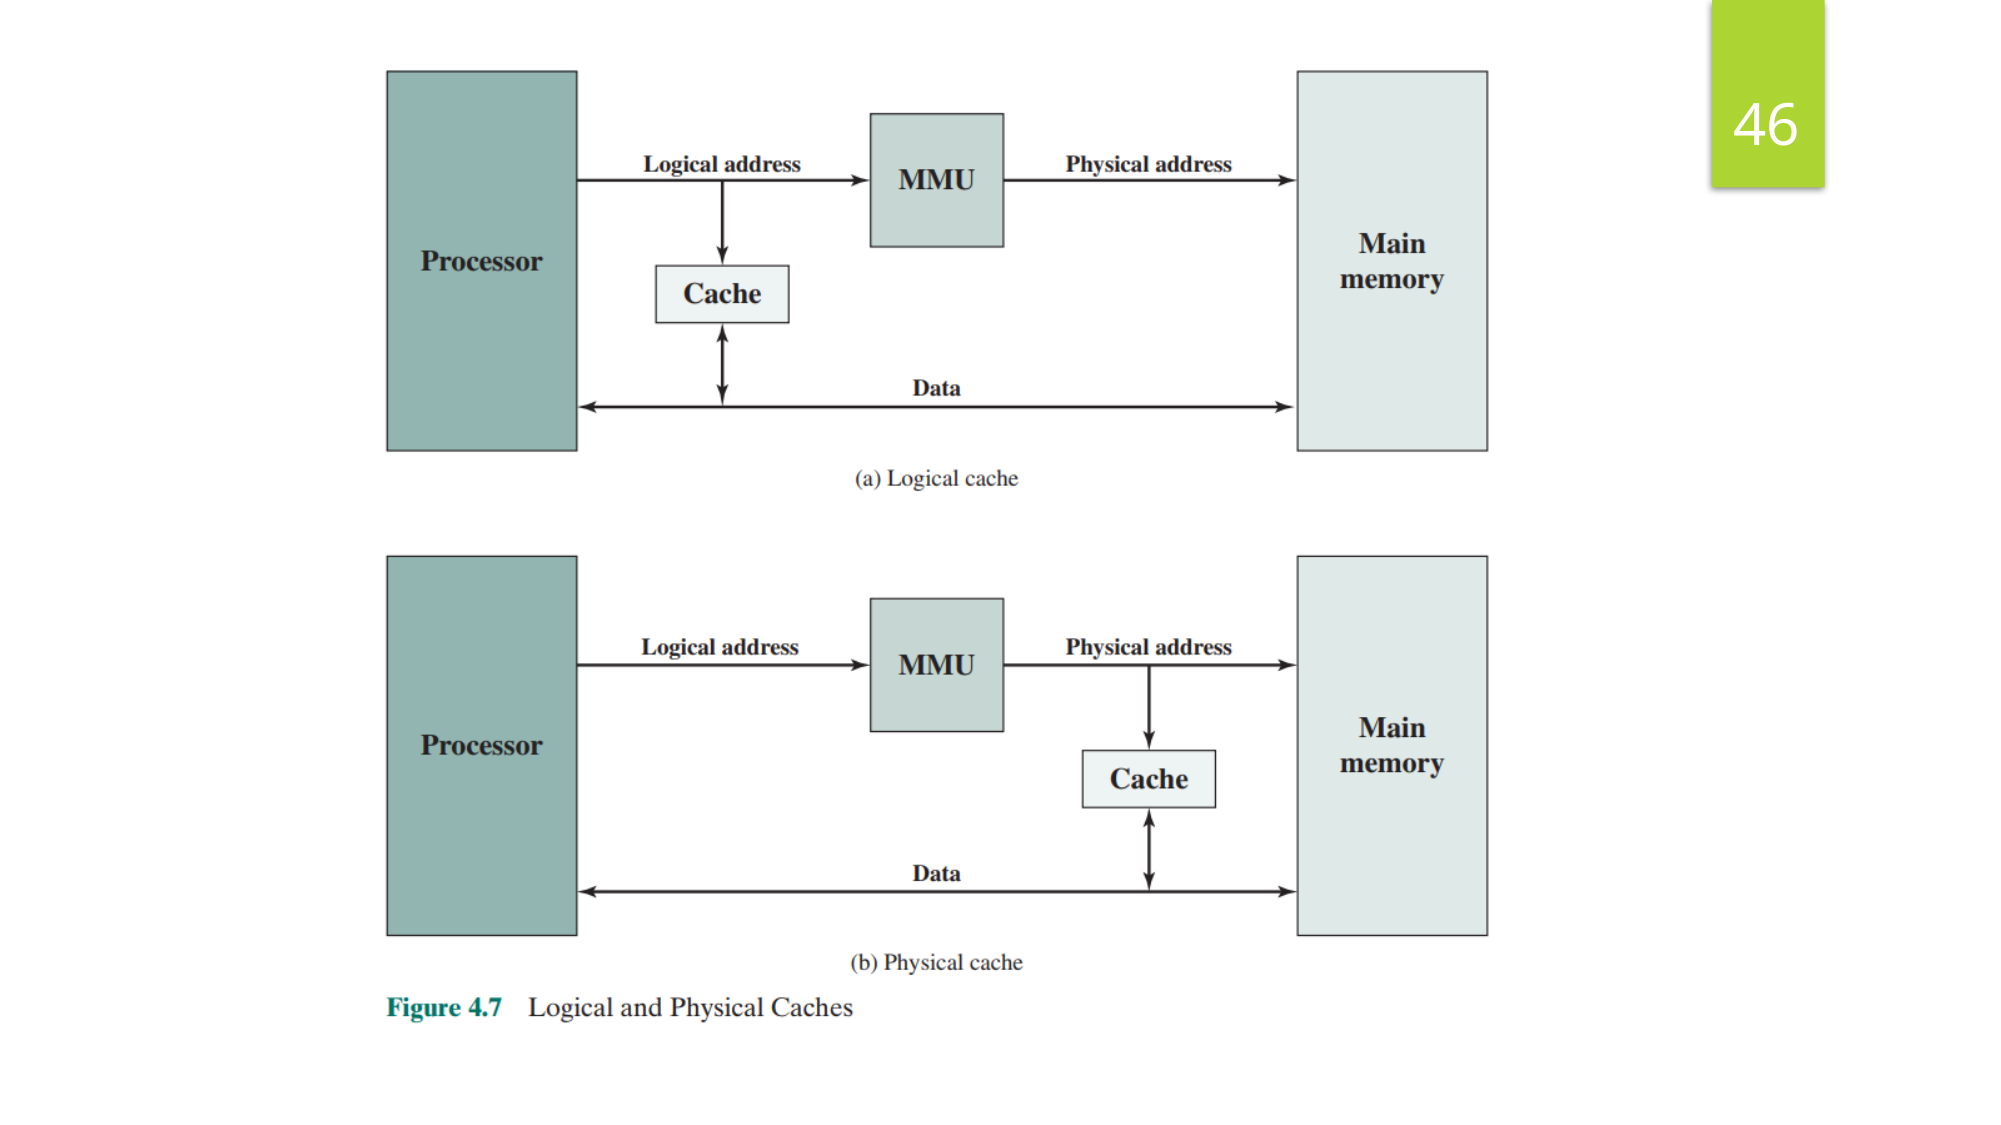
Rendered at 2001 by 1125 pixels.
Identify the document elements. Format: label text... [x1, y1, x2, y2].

slide_number 46 [1698, 48, 1836, 175]
picture [346, 48, 1549, 1031]
